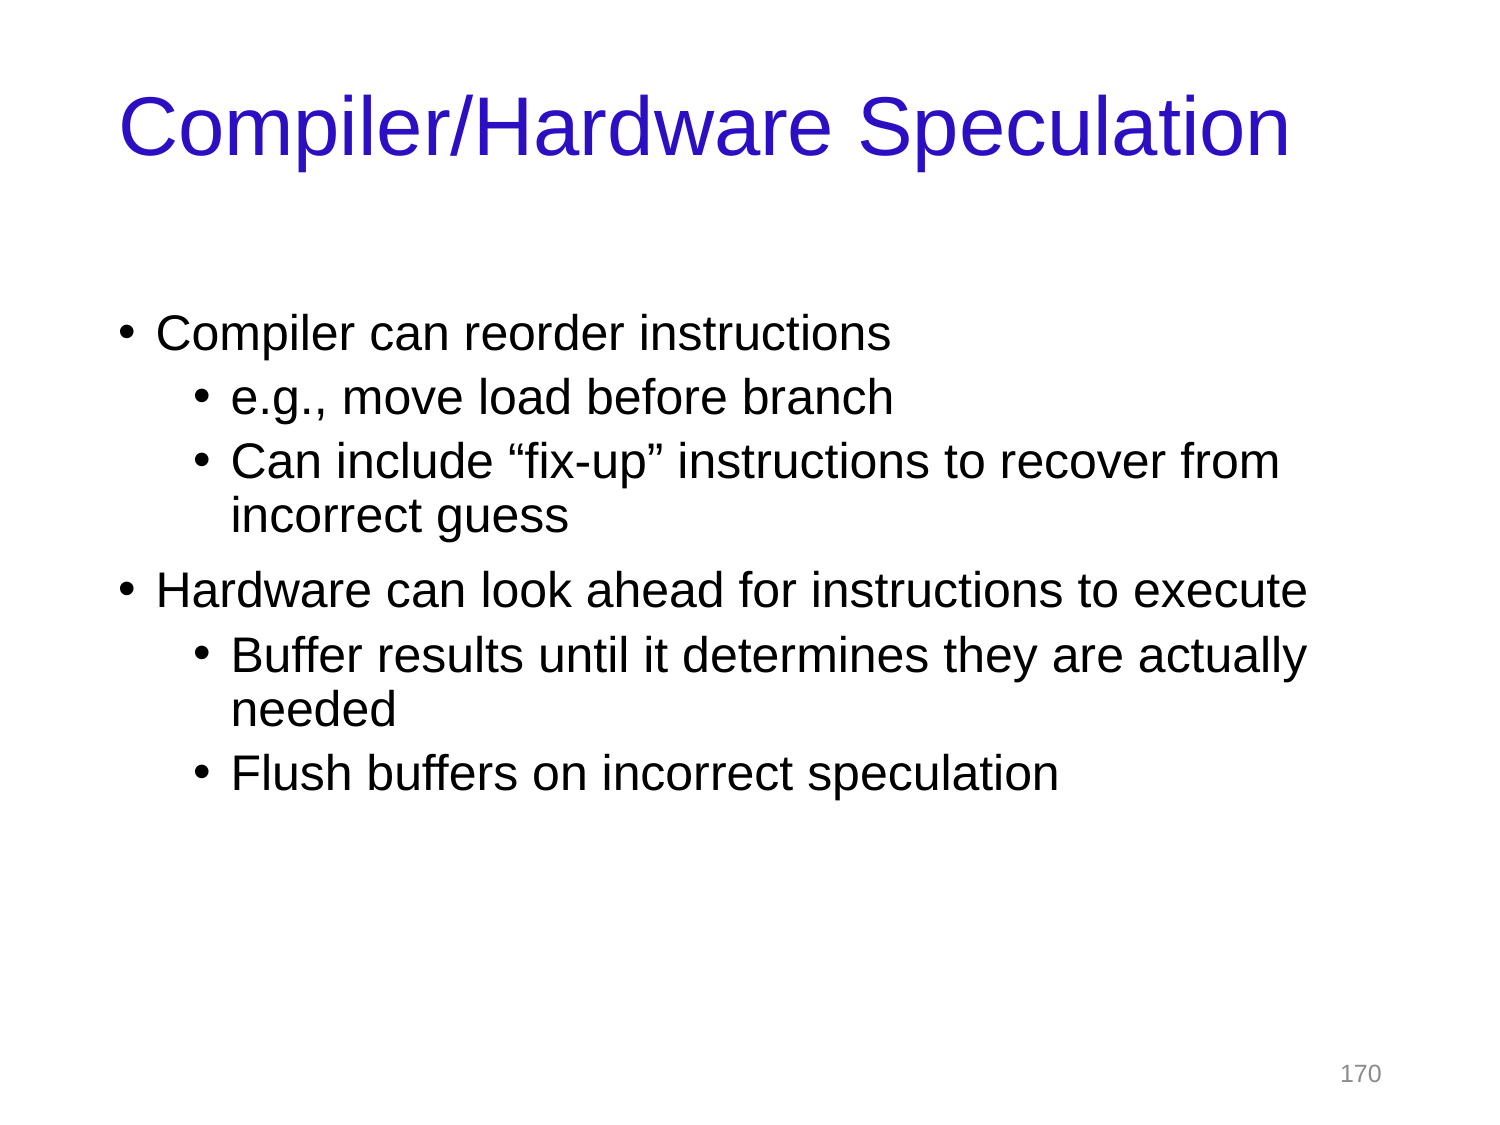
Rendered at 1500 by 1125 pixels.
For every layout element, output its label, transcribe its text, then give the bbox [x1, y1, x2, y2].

list Compiler can reorder instructions e.g., move load before branch Can include “fix-up” instructions to recover from incorrect guess Hardware can look ahead for instructions to execute Buffer results until it determines they are actually needed Flush buffers on incorrect speculation [103, 299, 1397, 1014]
slide_number 170 [1059, 1042, 1397, 1103]
title Compiler/Hardware Speculation [103, 59, 1397, 197]
